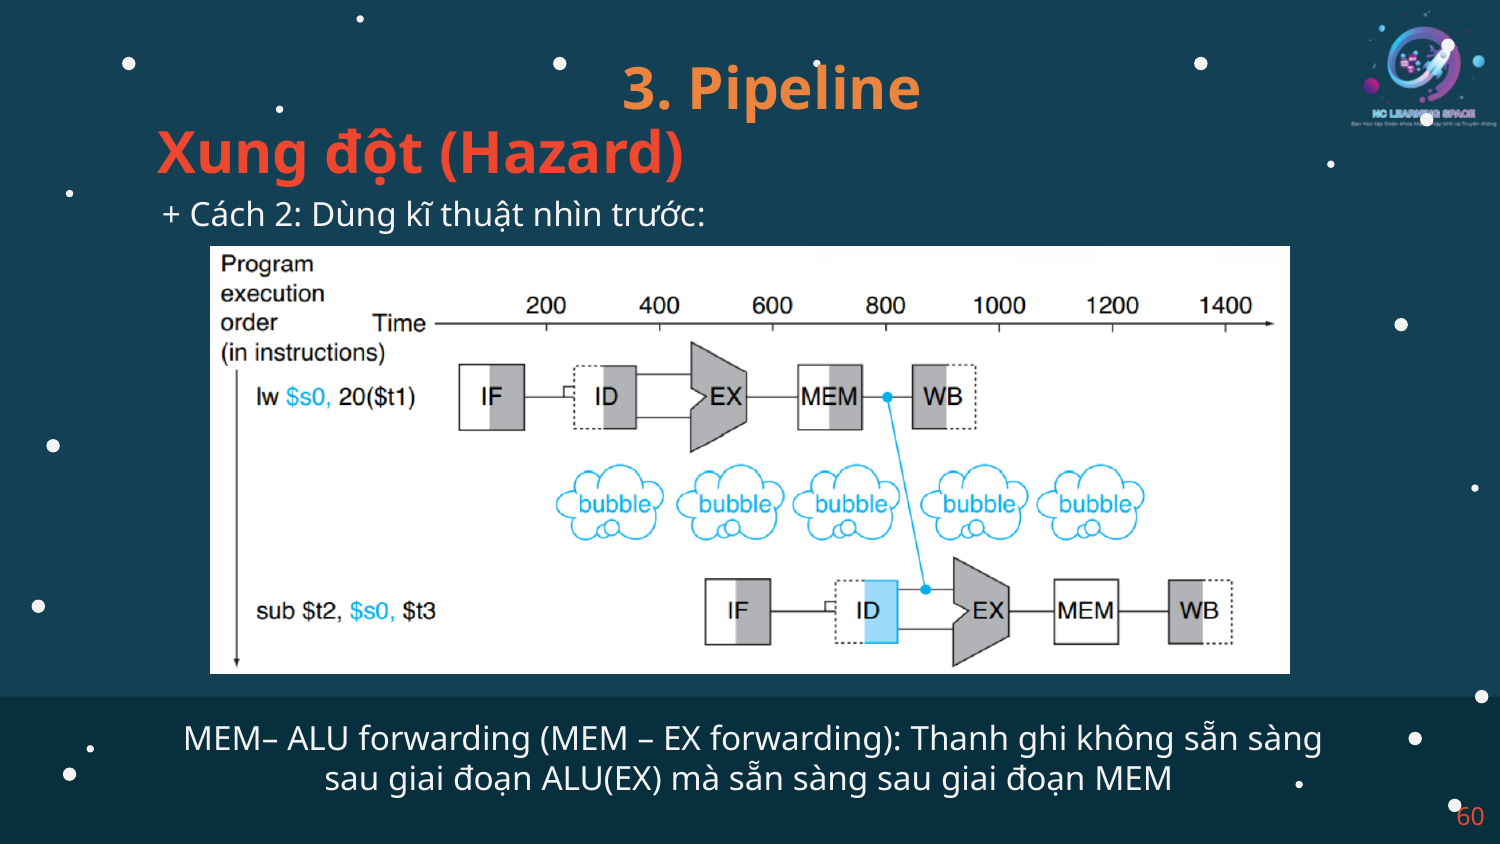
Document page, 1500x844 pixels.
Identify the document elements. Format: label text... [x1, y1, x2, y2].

picture [1337, 0, 1500, 156]
text_box + Cách 2: Dùng kĩ thuật nhìn trước: [147, 186, 1361, 241]
text_box MEM– ALU forwarding (MEM – EX forwarding): Thanh ghi không sẵn sàng sau giai đoạn ALU(EX) mà sẵn sàng sau giai đoạn MEM [156, 710, 1352, 805]
text_box 3. Pipeline [140, 39, 1405, 133]
picture [210, 246, 1290, 674]
slide_number 60 [1162, 794, 1500, 840]
text_box Xung đột (Hazard) [143, 108, 893, 193]
